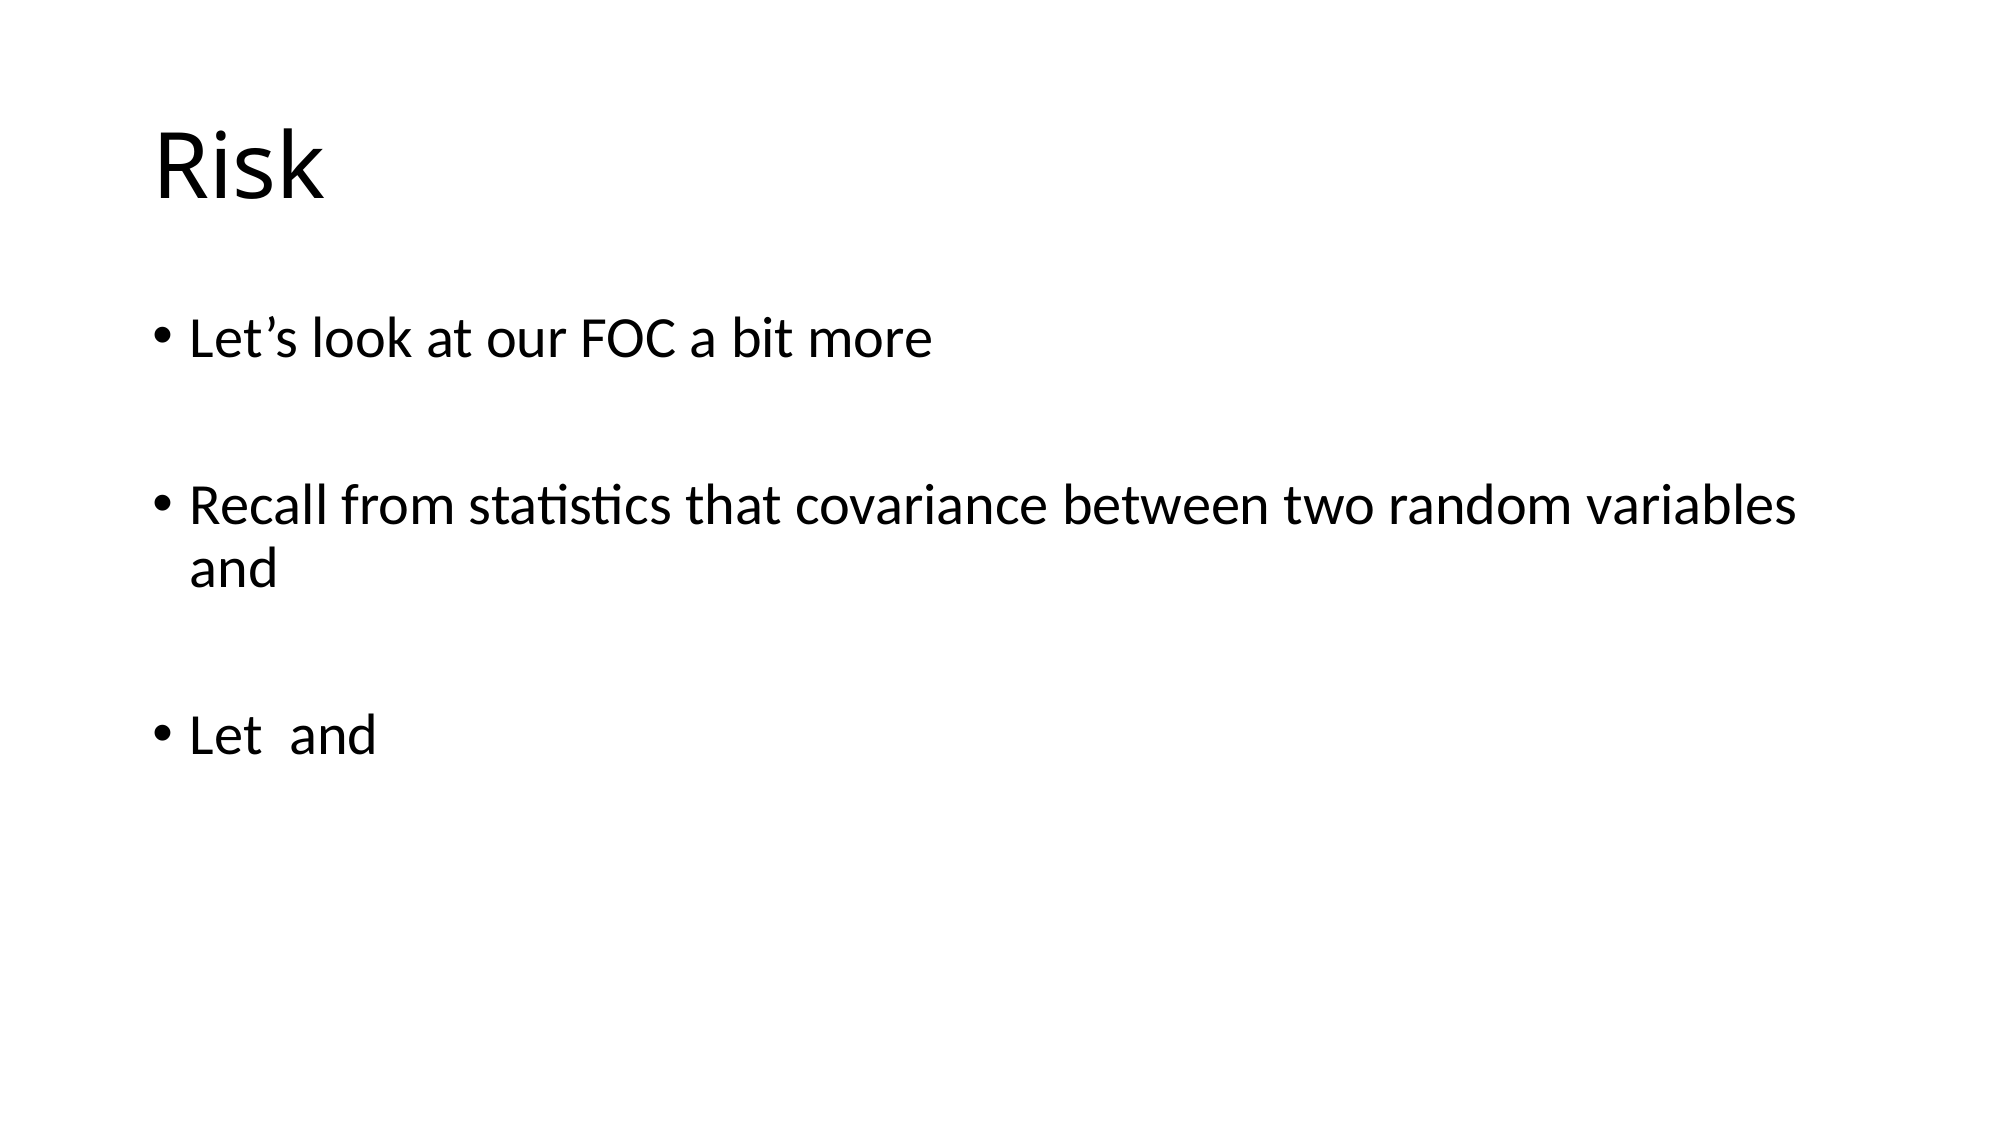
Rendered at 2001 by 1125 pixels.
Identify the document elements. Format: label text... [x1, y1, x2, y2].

title Risk [137, 59, 1863, 278]
